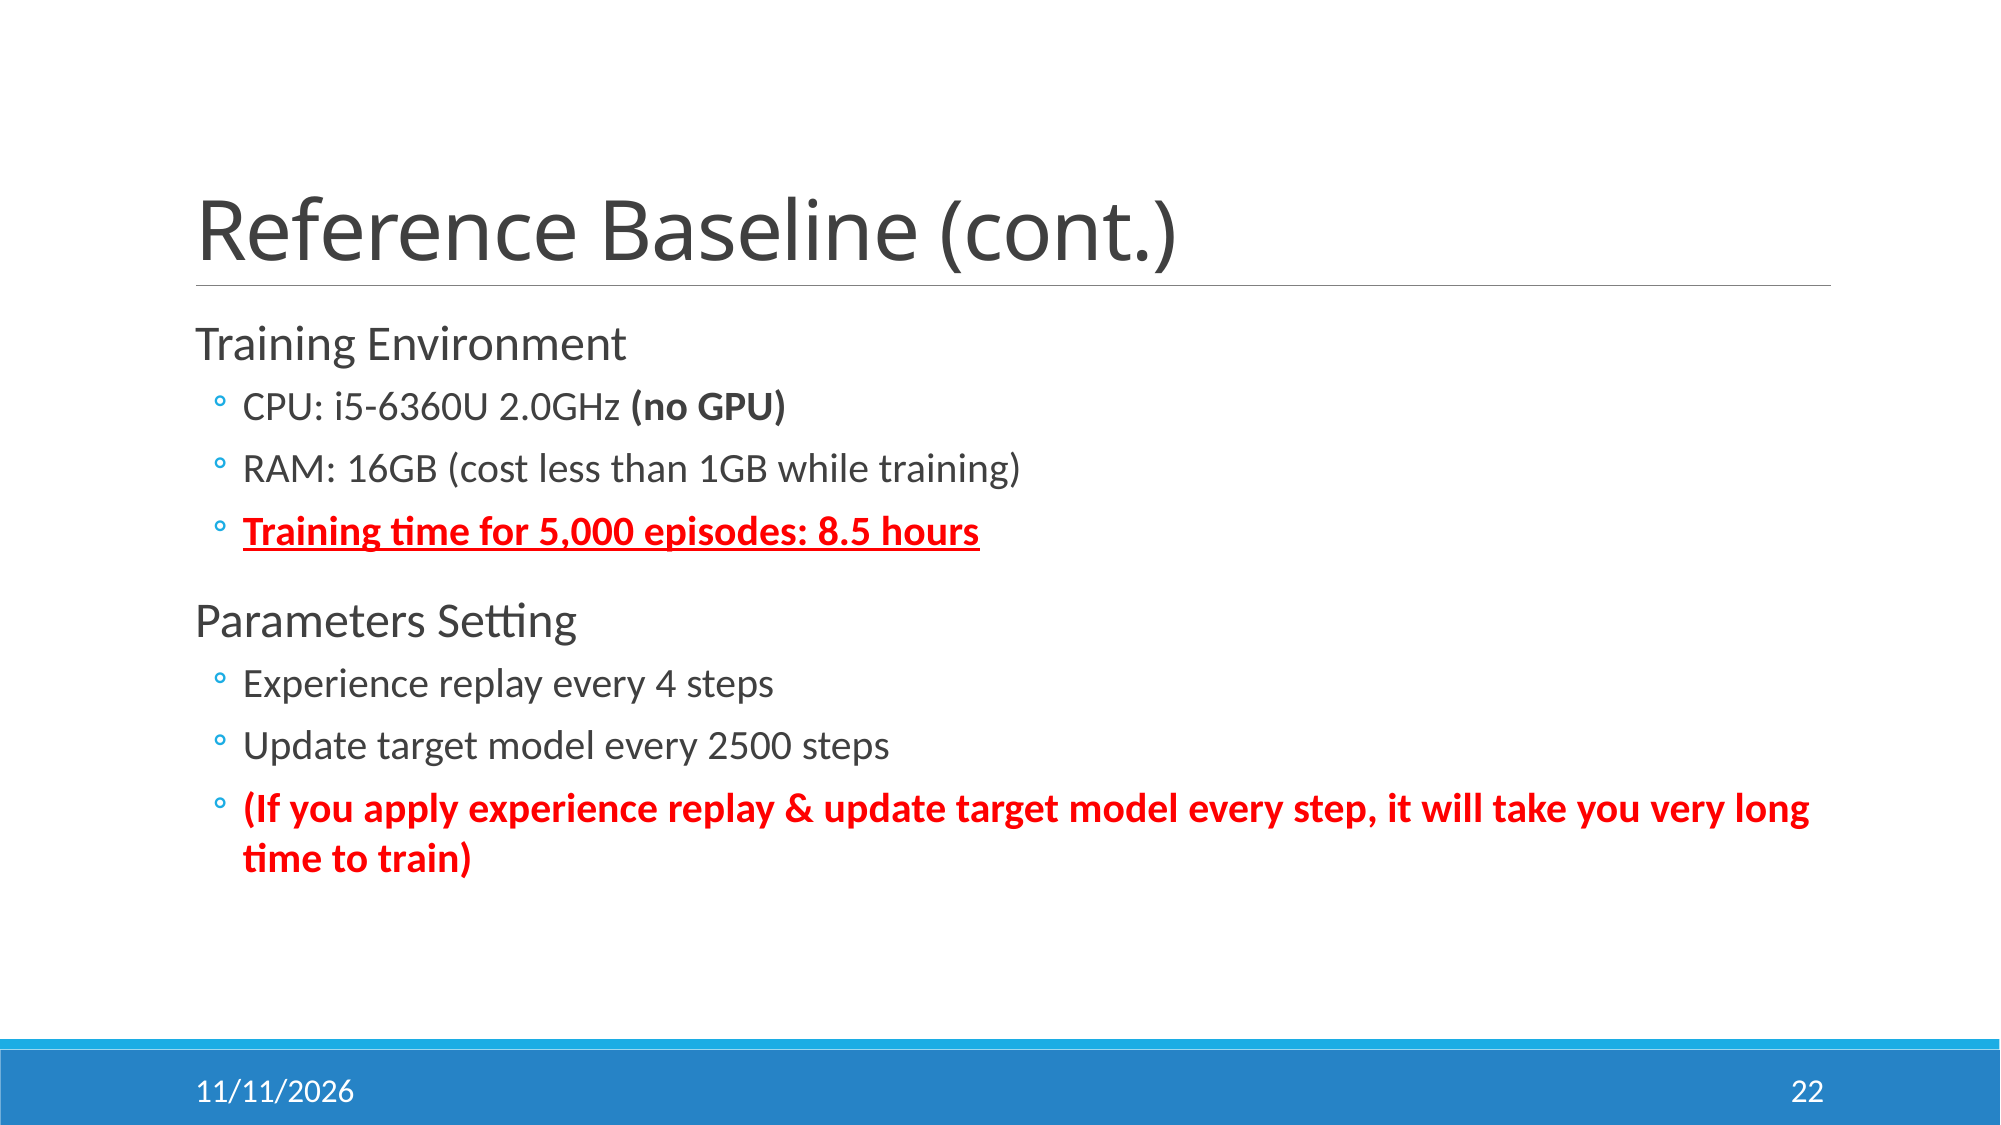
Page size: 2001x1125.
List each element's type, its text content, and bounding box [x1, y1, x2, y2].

title Reference Baseline (cont.) [180, 47, 1830, 285]
slide_number 22 [1624, 1059, 1840, 1120]
list Training Environment CPU: i5-6360U 2.0GHz (no GPU) RAM: 16GB (cost less than 1GB while training) Training time for 5,000 episodes: 8.5 hours Parameters Setting Experience replay every 4 steps Update target model every 2500 steps (If you apply experience replay & update target model every step, it will take you very long time to train) [180, 302, 1830, 963]
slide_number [180, 1059, 586, 1120]
